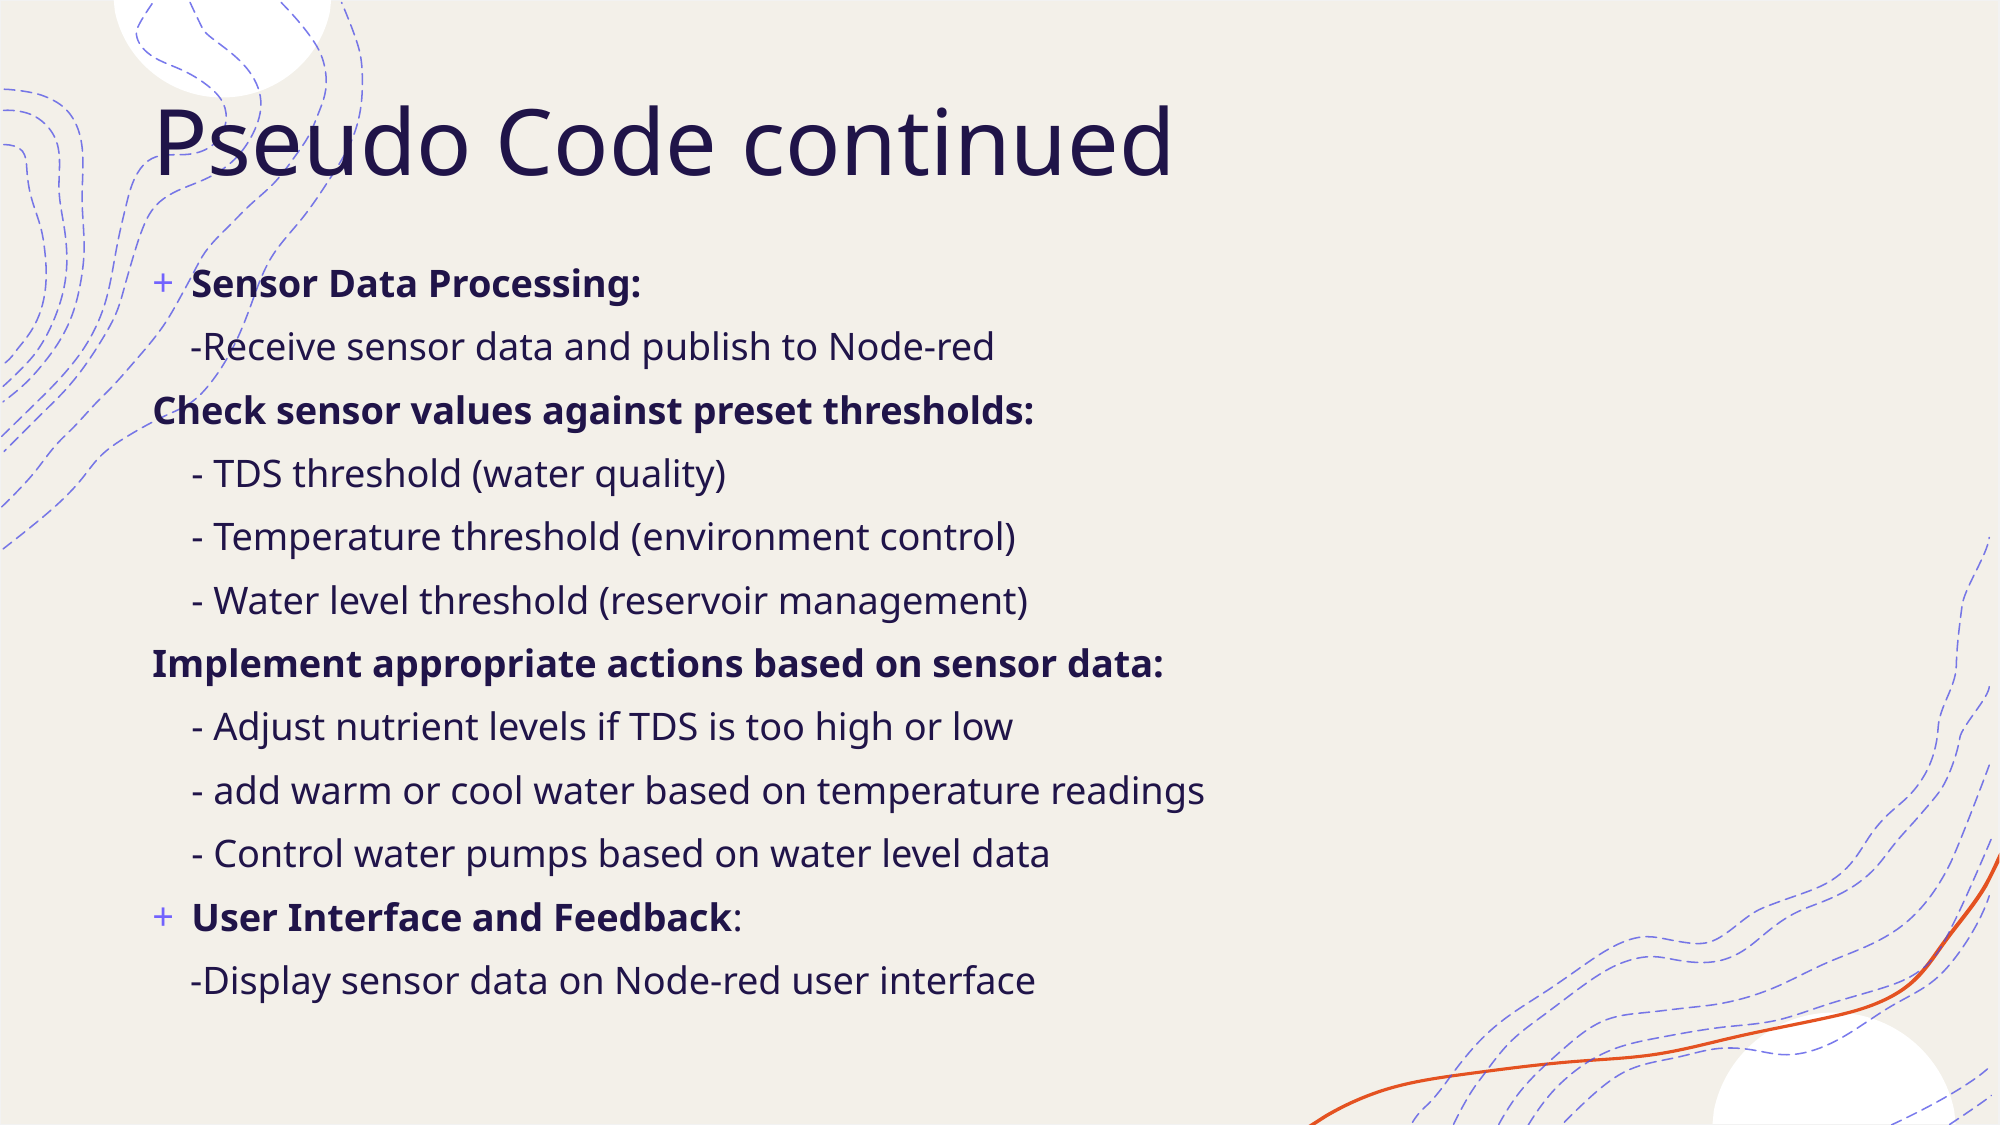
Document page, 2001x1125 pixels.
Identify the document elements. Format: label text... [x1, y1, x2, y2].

list Sensor Data Processing: -Receive sensor data and publish to Node-red Check sensor values against preset thresholds: - TDS threshold (water quality) - Temperature threshold (environment control) - Water level threshold (reservoir management) Implement appropriate actions based on sensor data: - Adjust nutrient levels if TDS is too high or low - add warm or cool water based on temperature readings - Control water pumps based on water level data User Interface and Feedback: -Display sensor data on Node-red user interface [137, 247, 1863, 1014]
title Pseudo Code continued [137, 59, 1863, 218]
